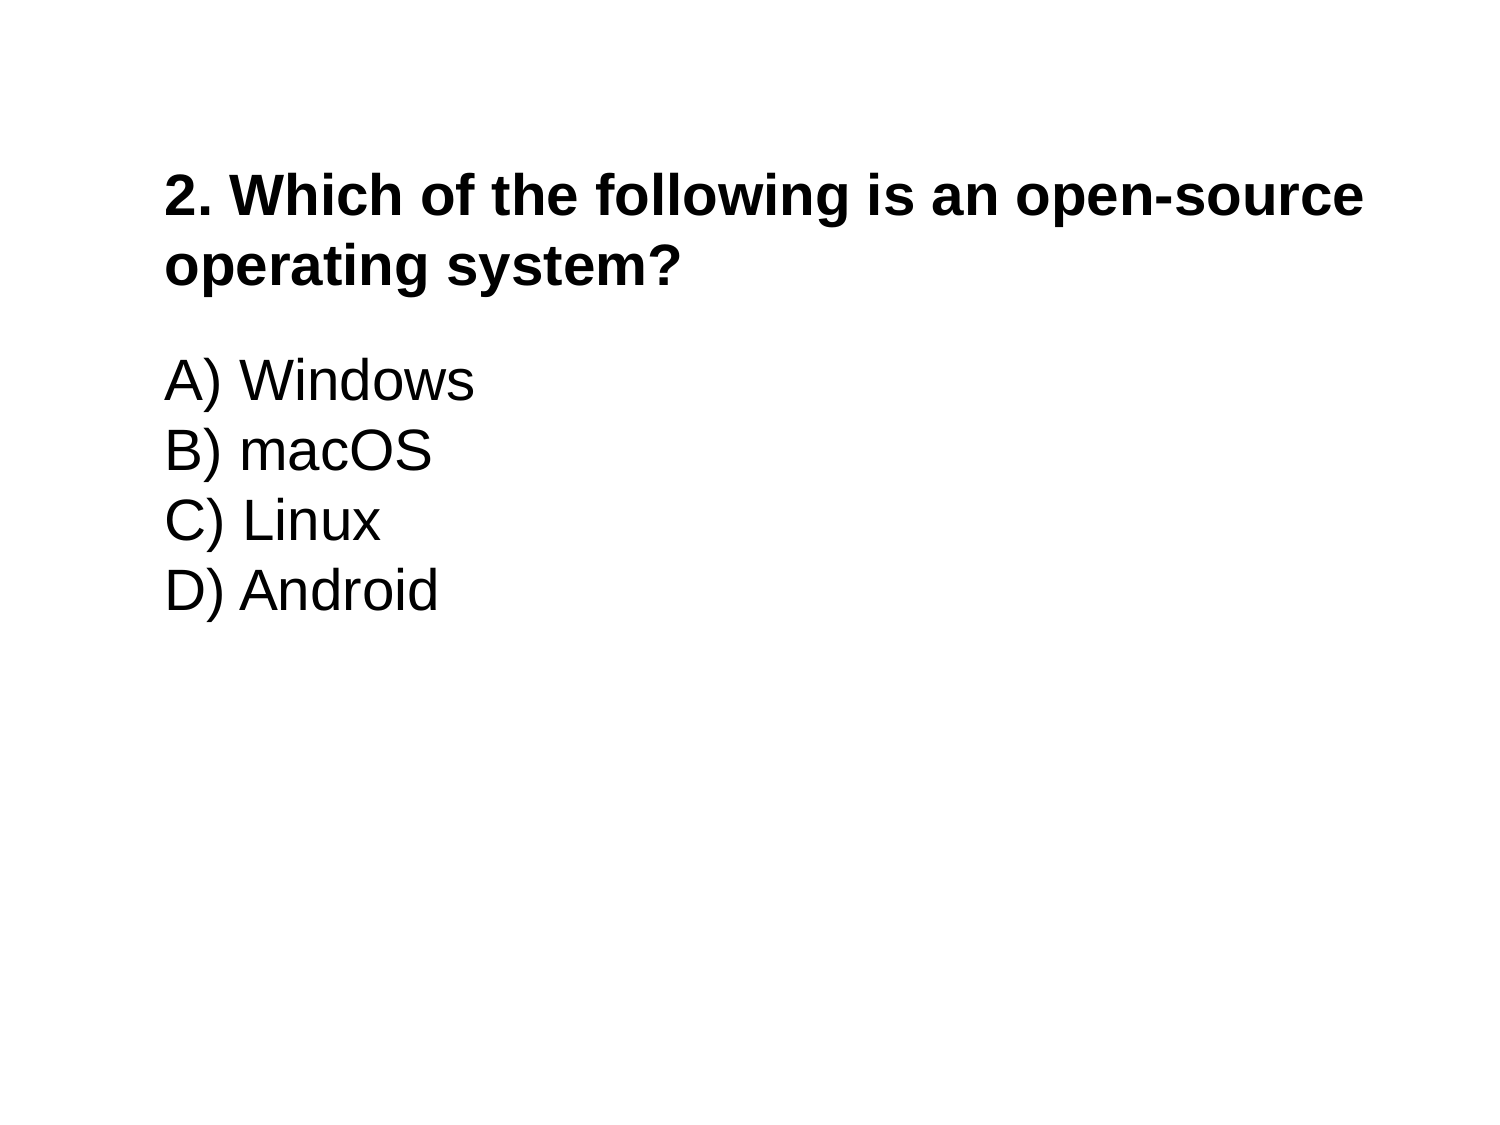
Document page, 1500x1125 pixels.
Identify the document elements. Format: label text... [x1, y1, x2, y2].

text_box 2. Which of the following is an open-source operating system? A) Windows B) macOS C) Linux D) Android D) Android [150, 149, 1425, 675]
